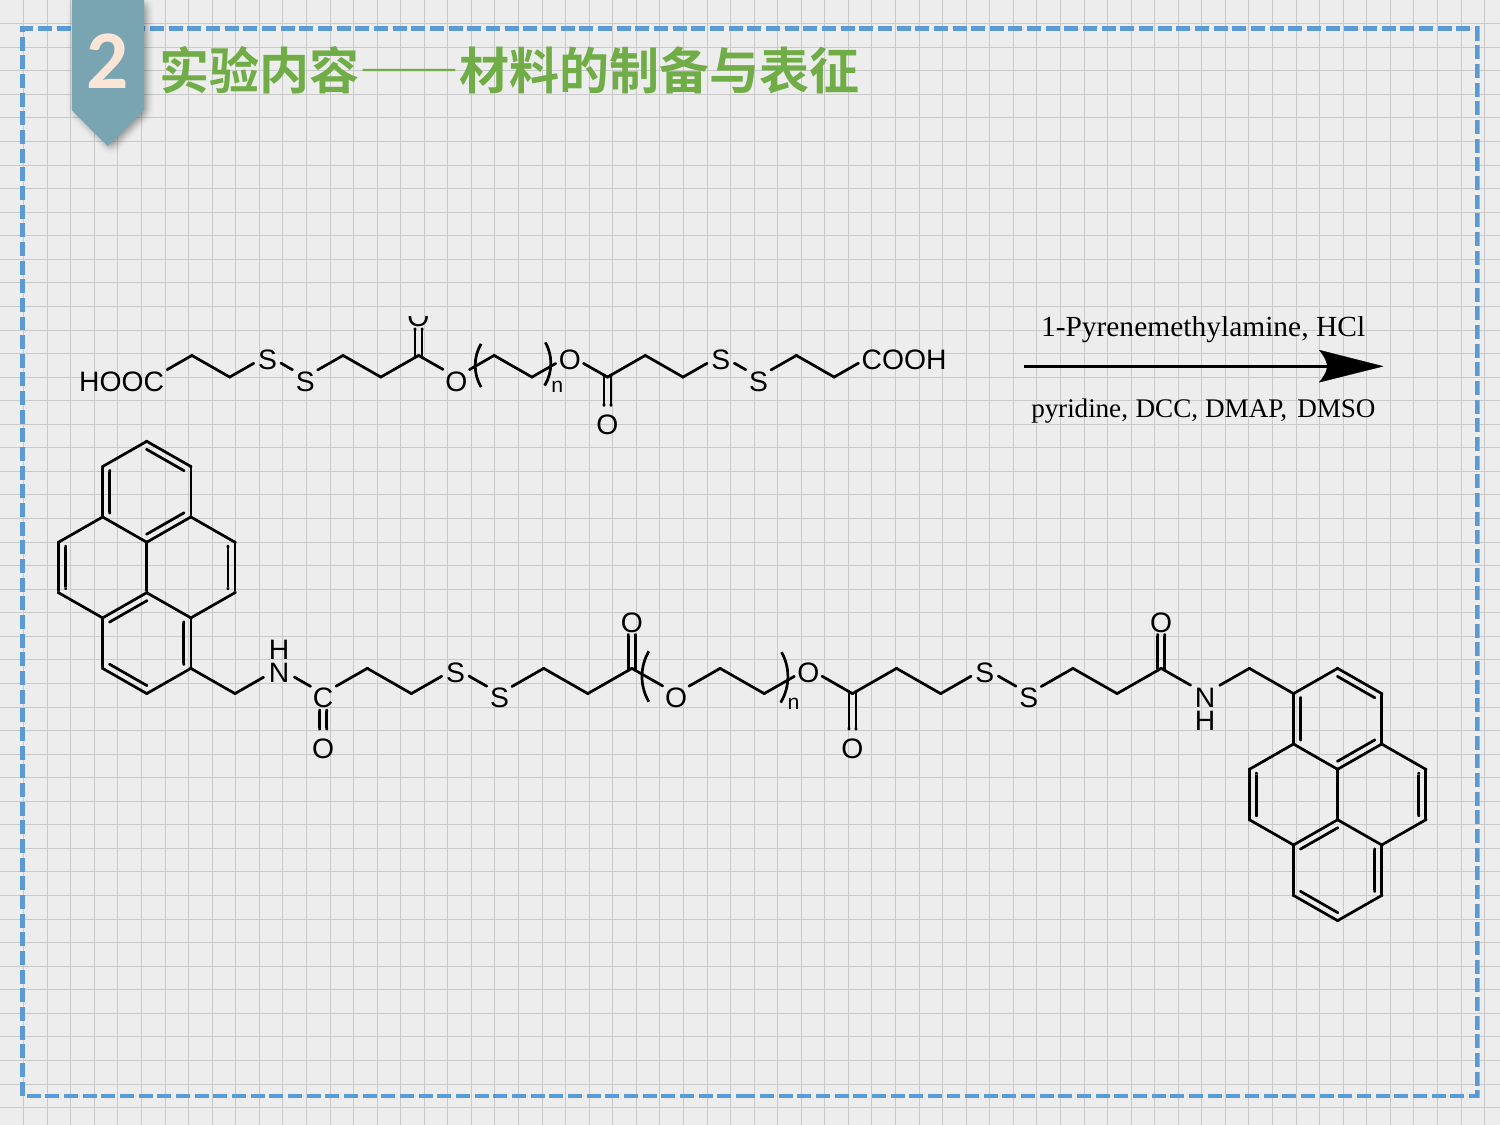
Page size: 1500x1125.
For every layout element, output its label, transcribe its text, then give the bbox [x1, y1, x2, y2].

list 2 [71, 0, 145, 123]
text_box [51, 316, 1449, 963]
list 实验内容——材料的制备与表征 [144, 35, 929, 112]
